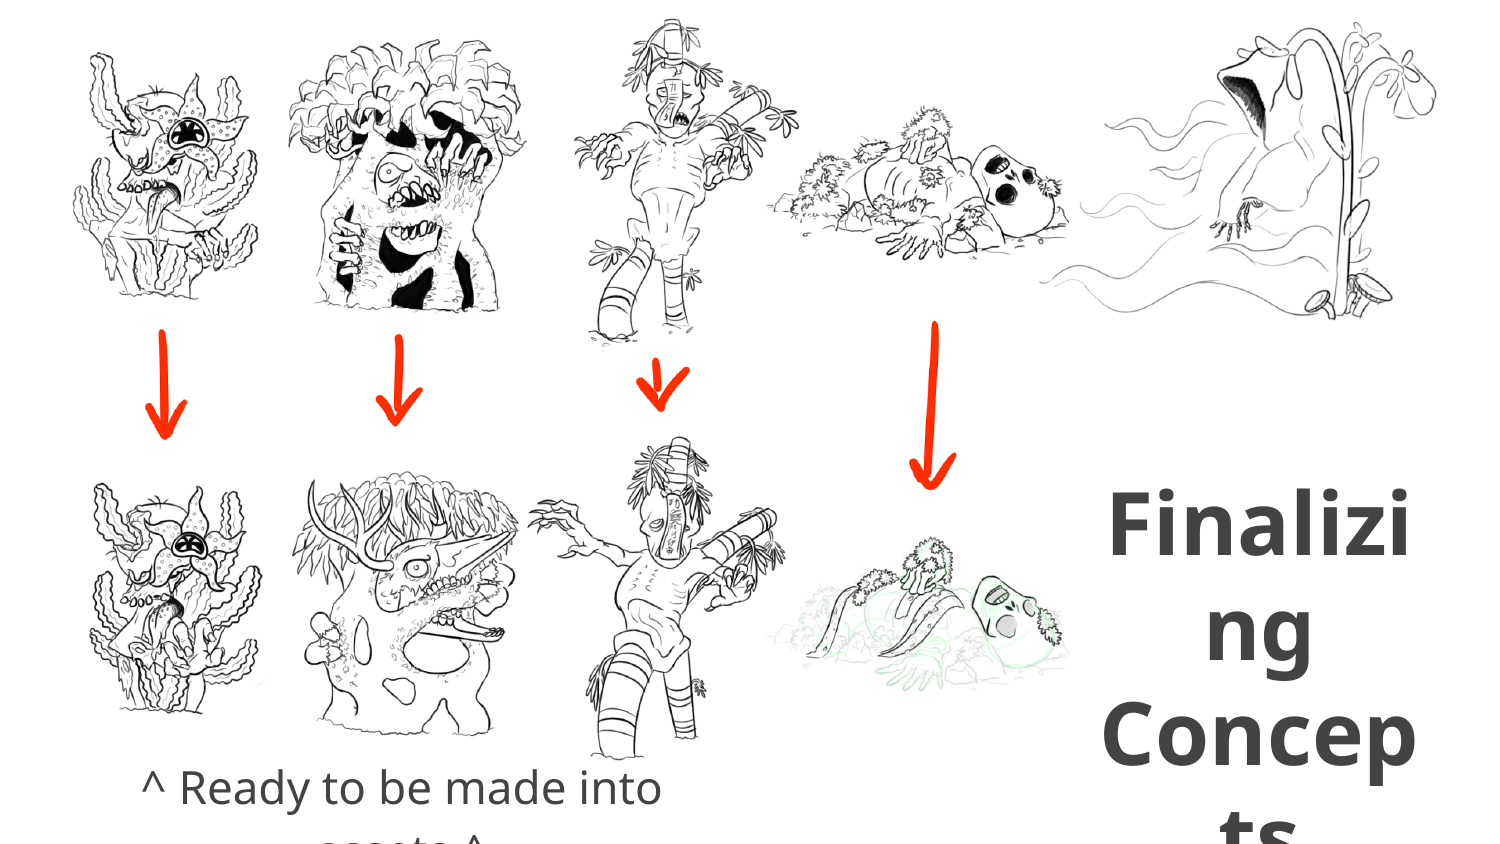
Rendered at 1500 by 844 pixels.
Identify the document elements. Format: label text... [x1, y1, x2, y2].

text_box ^ Ready to be made into assets ^ [66, 786, 738, 844]
picture [24, 0, 1476, 777]
